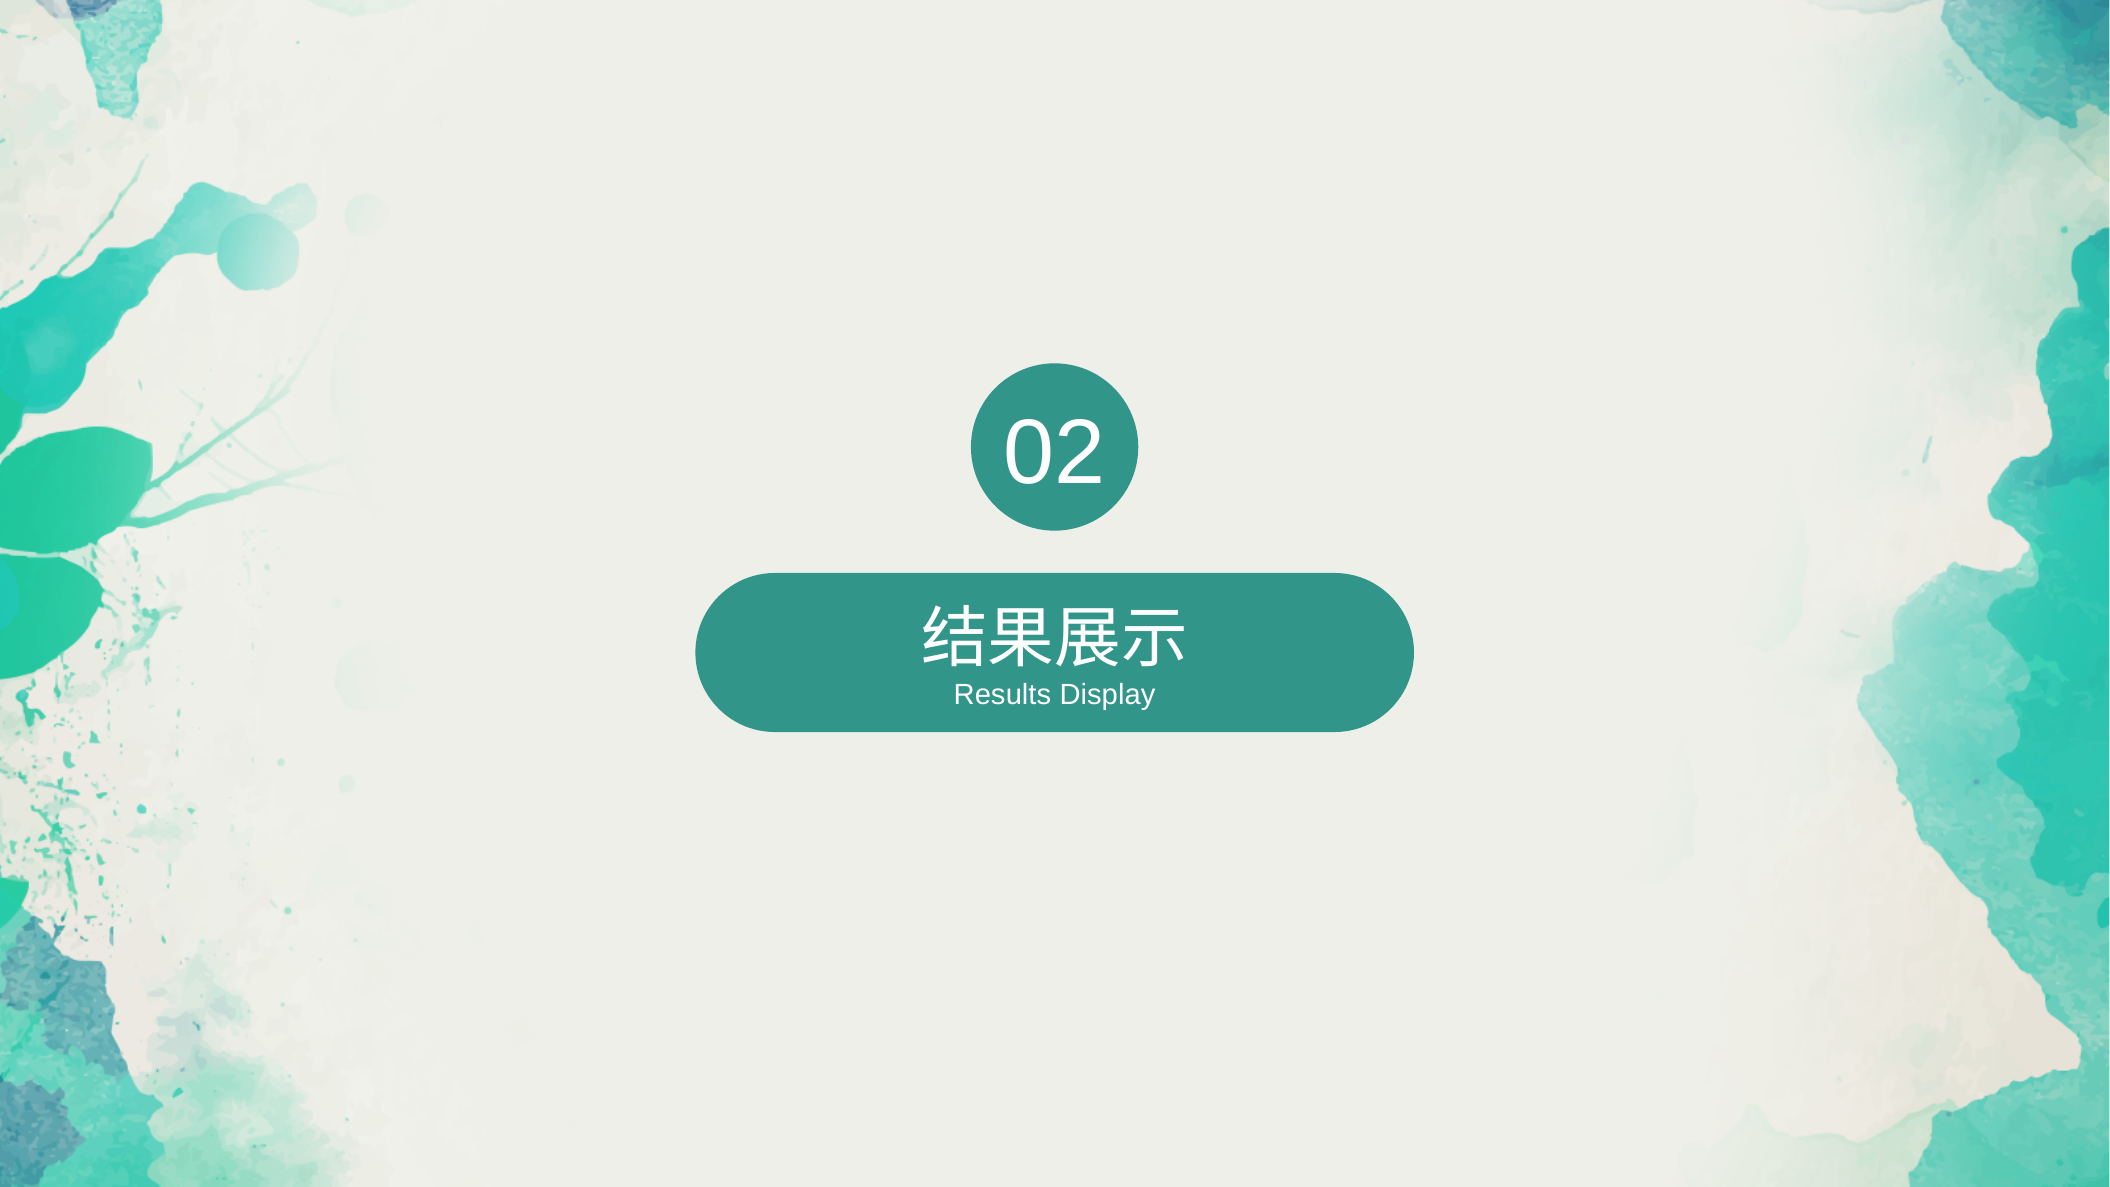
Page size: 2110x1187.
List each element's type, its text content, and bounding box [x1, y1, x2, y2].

picture [0, 0, 2110, 1187]
text_box 02 [969, 362, 1140, 532]
text_box [694, 571, 1416, 734]
